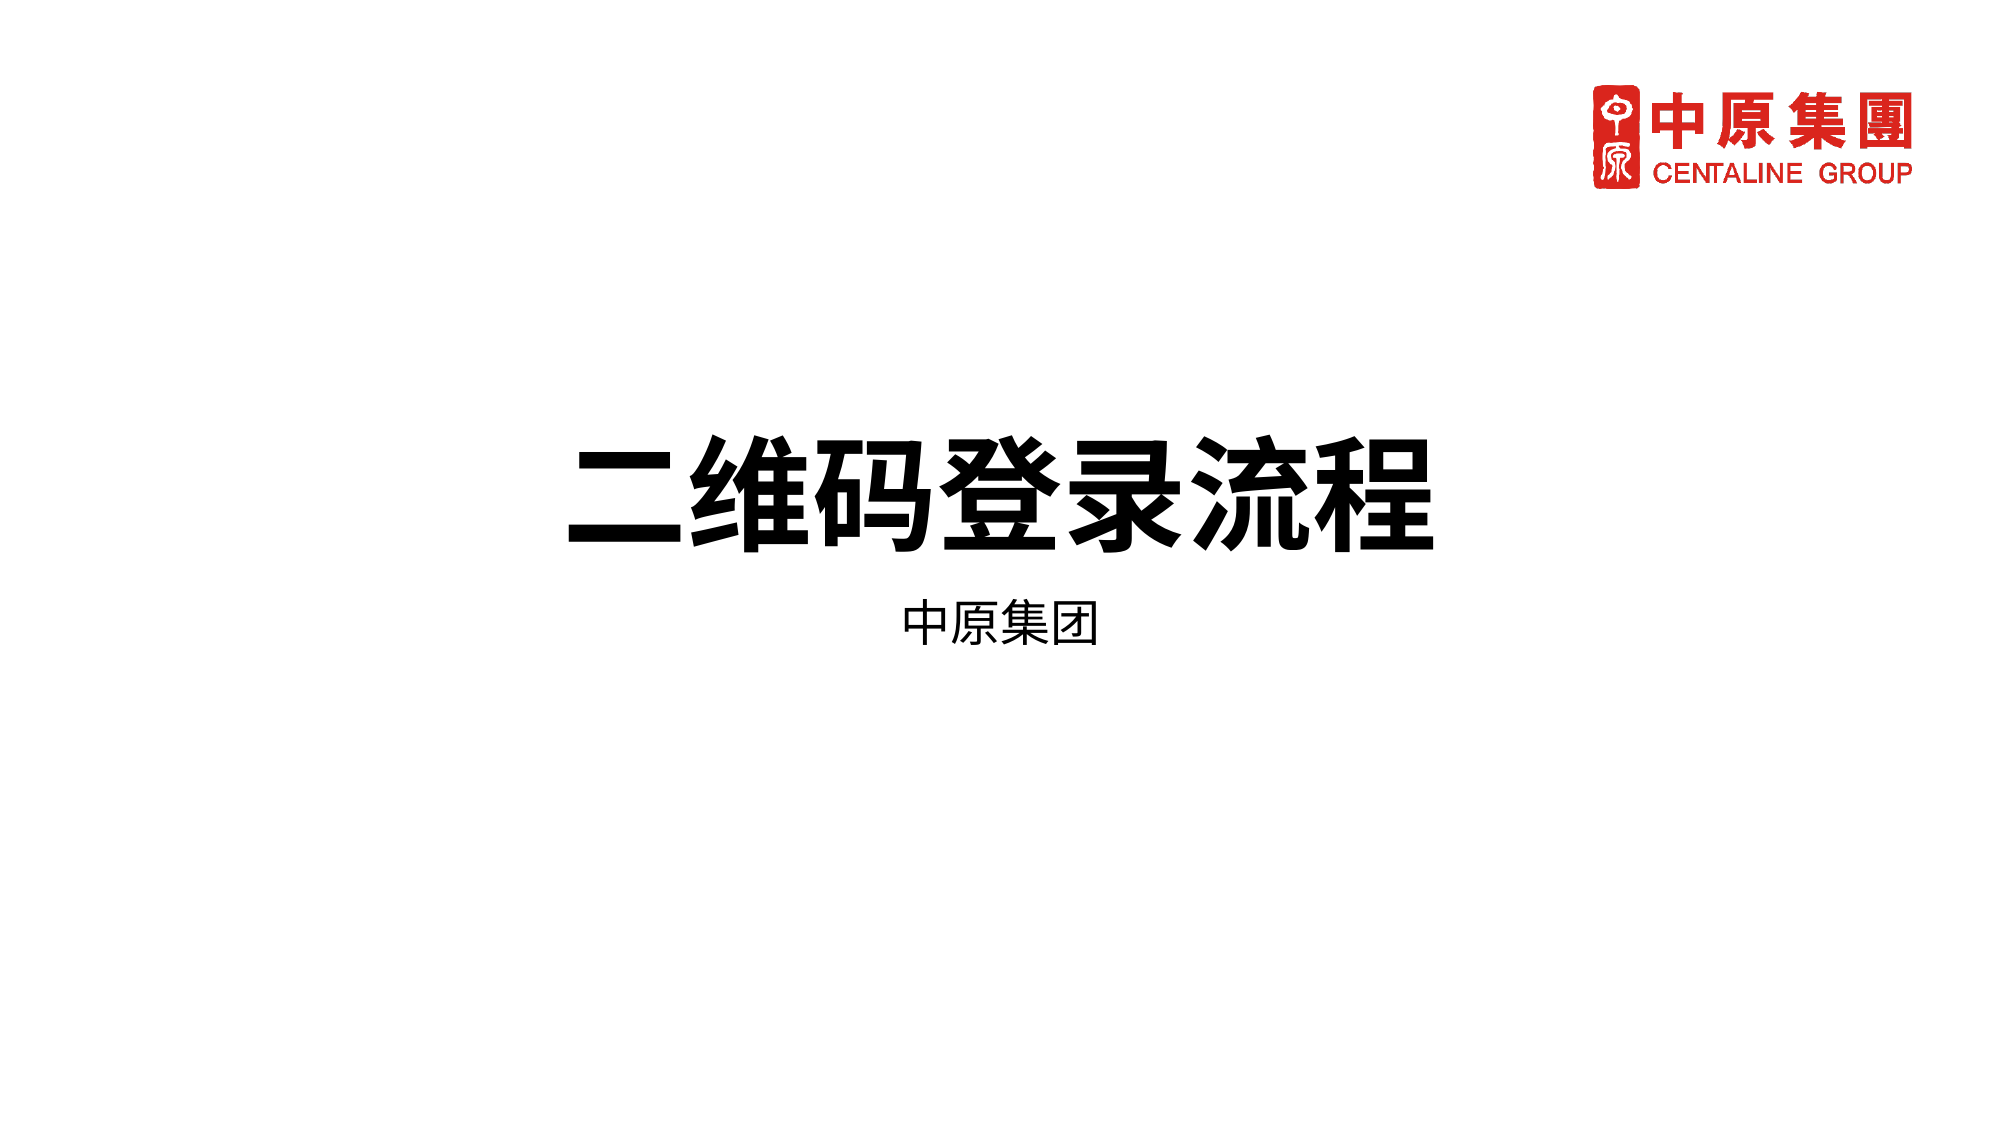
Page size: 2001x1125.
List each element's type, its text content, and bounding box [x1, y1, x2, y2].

subtitle 中原集团 [249, 590, 1750, 863]
picture [1593, 85, 1912, 189]
title 二维码登录流程 [249, 184, 1750, 576]
